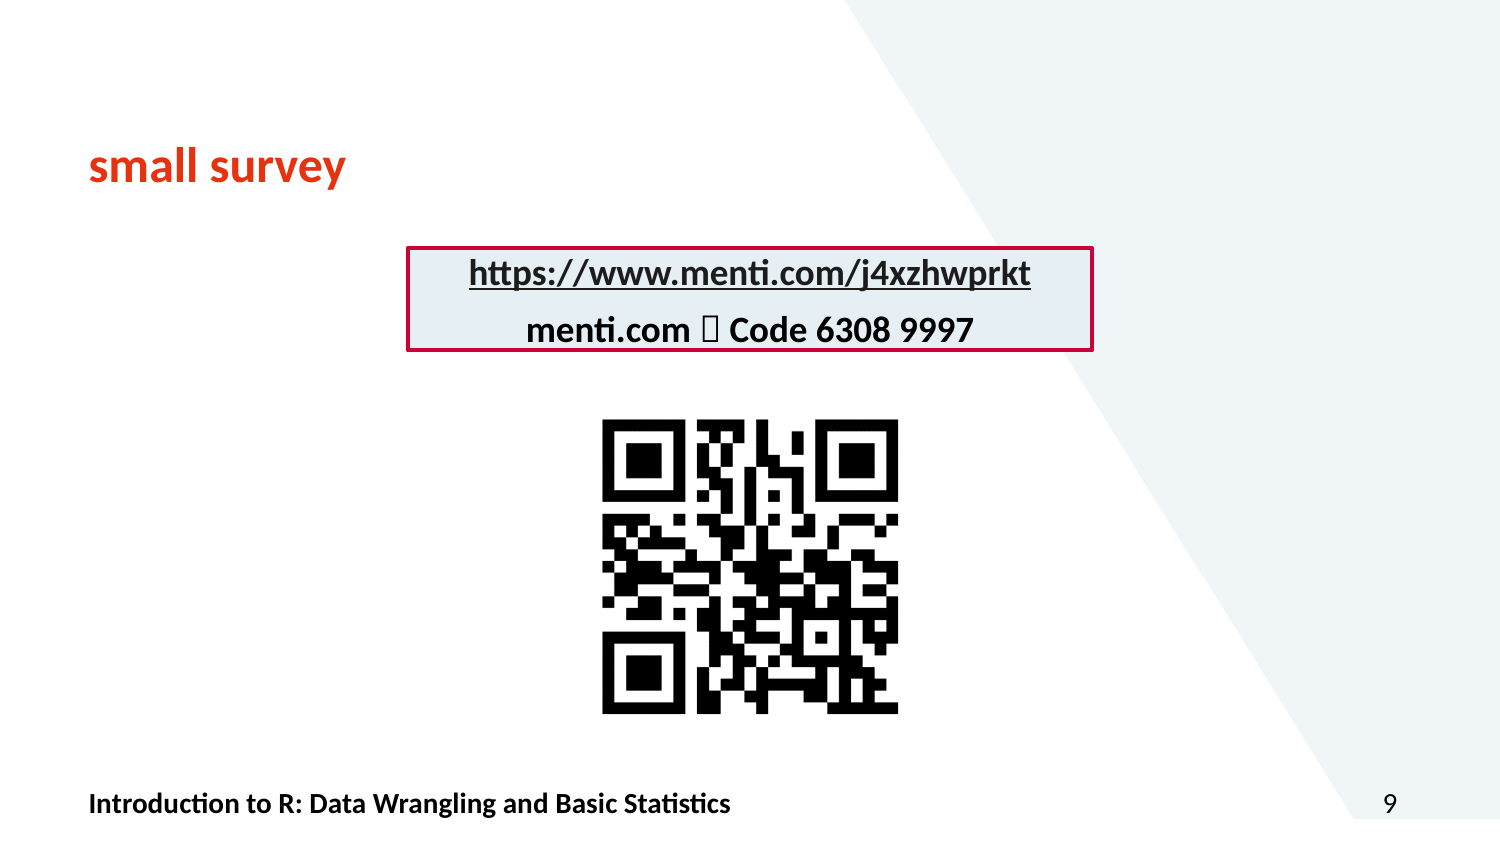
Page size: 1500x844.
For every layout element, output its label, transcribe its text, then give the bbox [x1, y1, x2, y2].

title small survey [88, 129, 1398, 232]
list https://www.menti.com/j4xzhwprkt menti.com  Code 6308 9997 [406, 246, 1094, 352]
slide_number 9 [1239, 785, 1398, 819]
footer Introduction to R: Data Wrangling and Basic Statistics [88, 785, 1217, 819]
picture [0, 0, 1500, 819]
